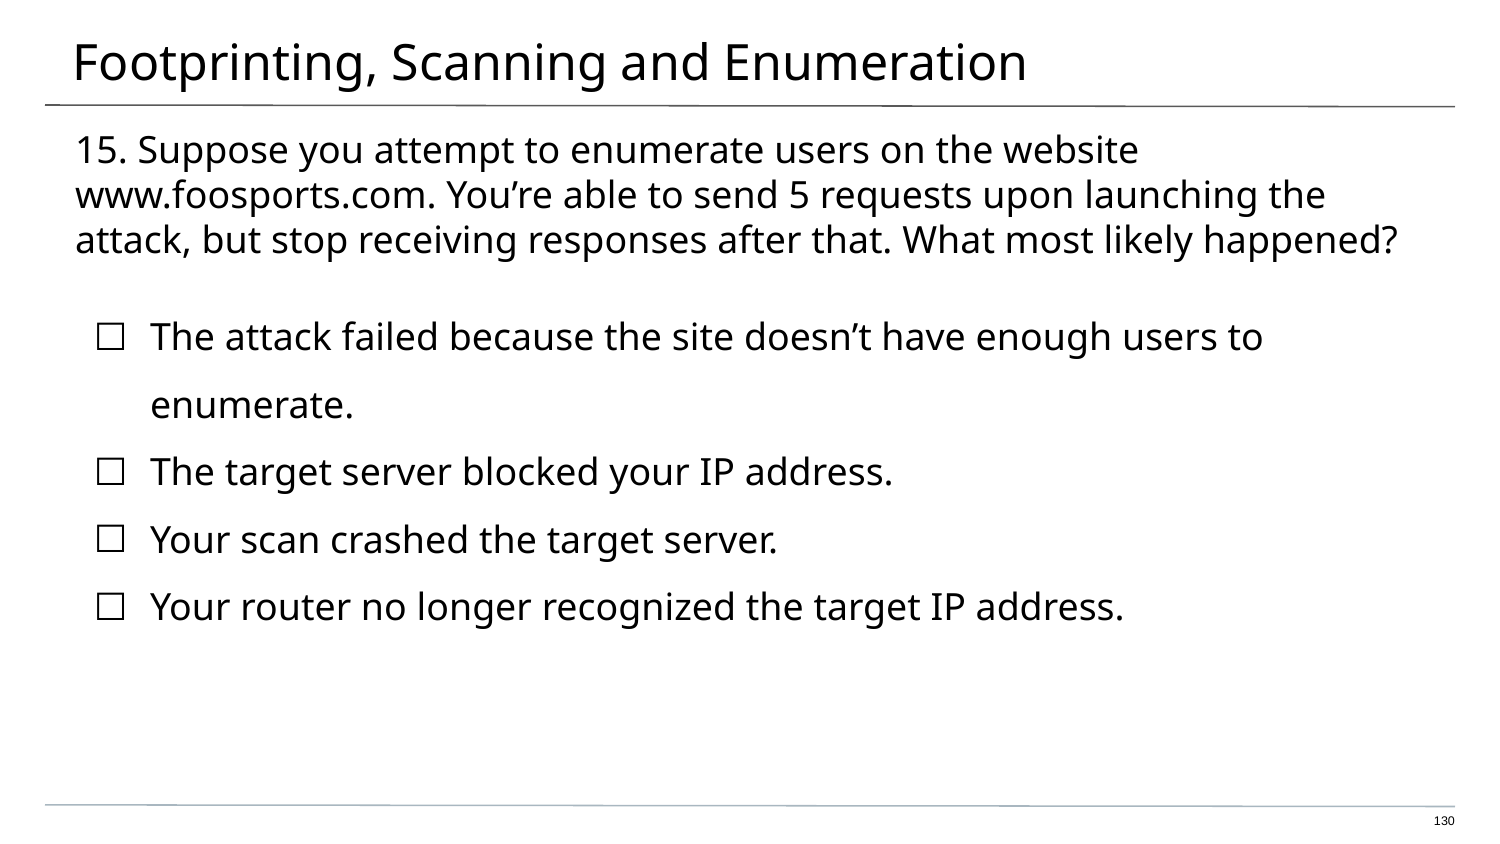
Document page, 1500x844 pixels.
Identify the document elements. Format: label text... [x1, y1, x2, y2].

title Footprinting, Scanning and Enumeration [0, 0, 1500, 88]
list The attack failed because the site doesn’t have enough users to enumerate. The target server blocked your IP address. Your scan crashed the target server. Your router no longer recognized the target IP address. [0, 290, 1500, 805]
subtitle 15. Suppose you attempt to enumerate users on the website www.foosports.com. You’re able to send 5 requests upon launching the attack, but stop receiving responses after that. What most likely happened? [0, 110, 1500, 171]
slide_number 130 [1412, 813, 1455, 831]
